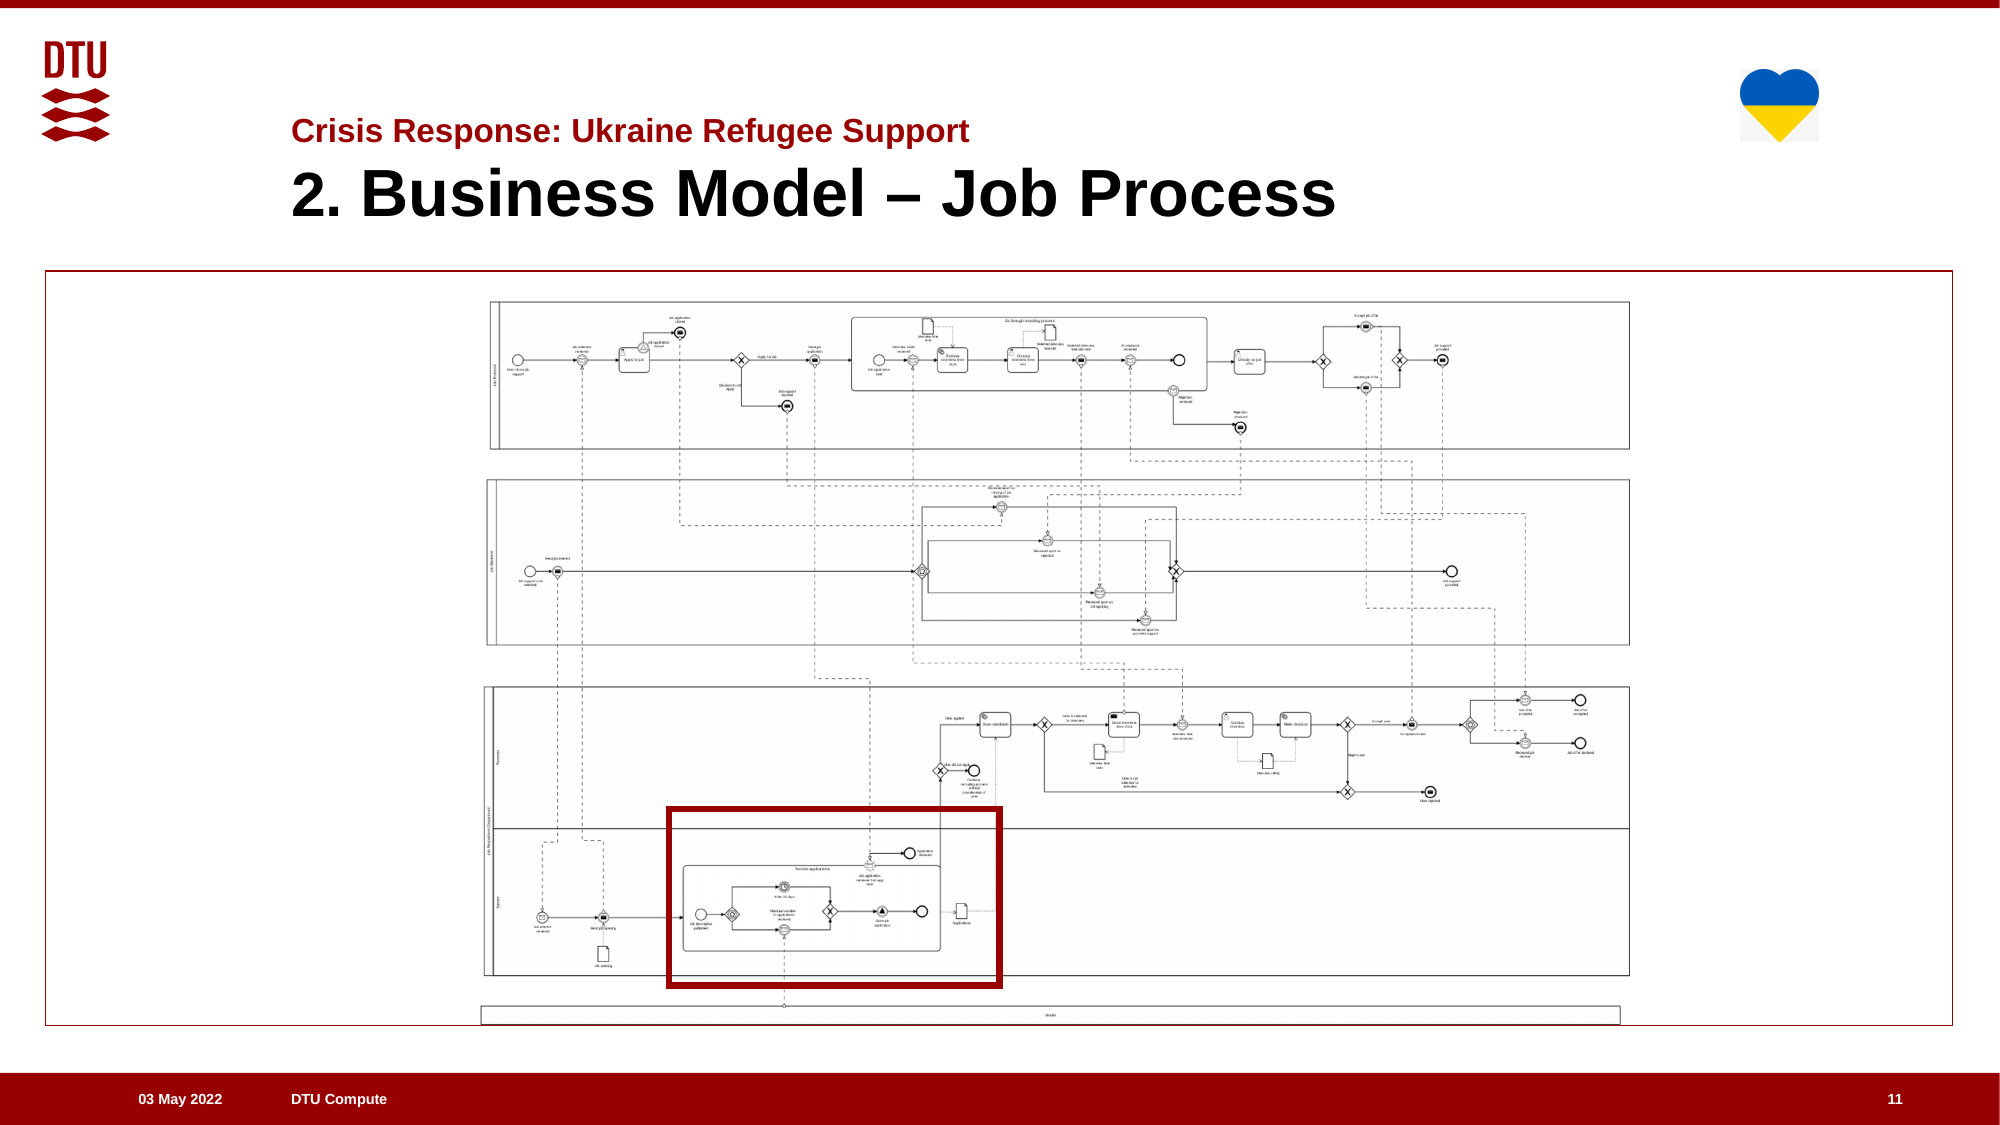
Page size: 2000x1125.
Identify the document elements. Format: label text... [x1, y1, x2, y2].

slide_number 11 [1887, 1073, 1959, 1125]
text_box [45, 271, 1953, 1026]
title Crisis Response: Ukraine Refugee Support 2. Business Model – Job Process [291, 69, 1819, 230]
picture [479, 300, 1631, 1027]
